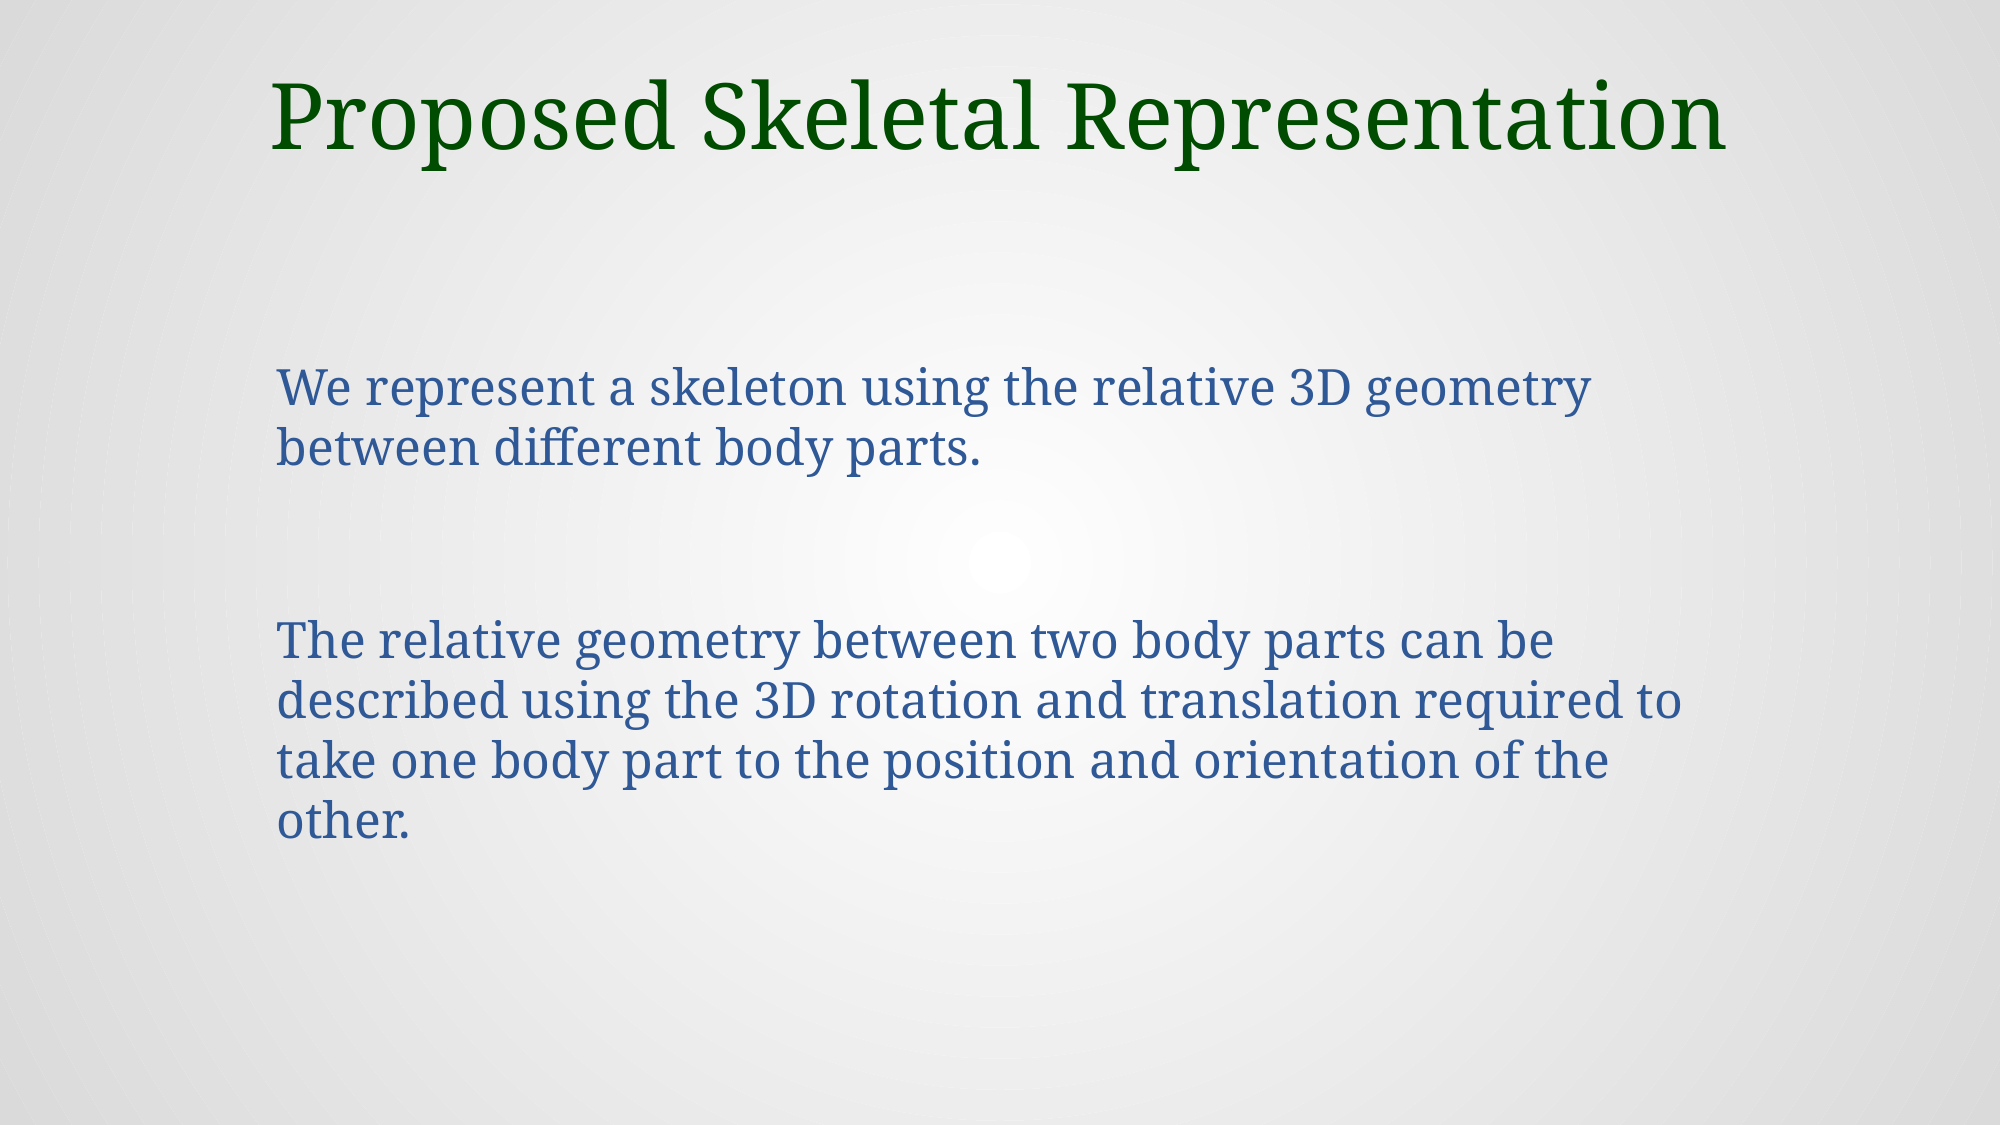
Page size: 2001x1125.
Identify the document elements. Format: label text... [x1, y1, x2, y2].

text_box The relative geometry between two body parts can be described using the 3D rotation and translation required to take one body part to the position and orientation of the other. [261, 601, 1754, 856]
text_box We represent a skeleton using the relative 3D geometry between different body parts. [261, 348, 1738, 484]
title Proposed Skeletal Representation [99, 39, 1900, 157]
